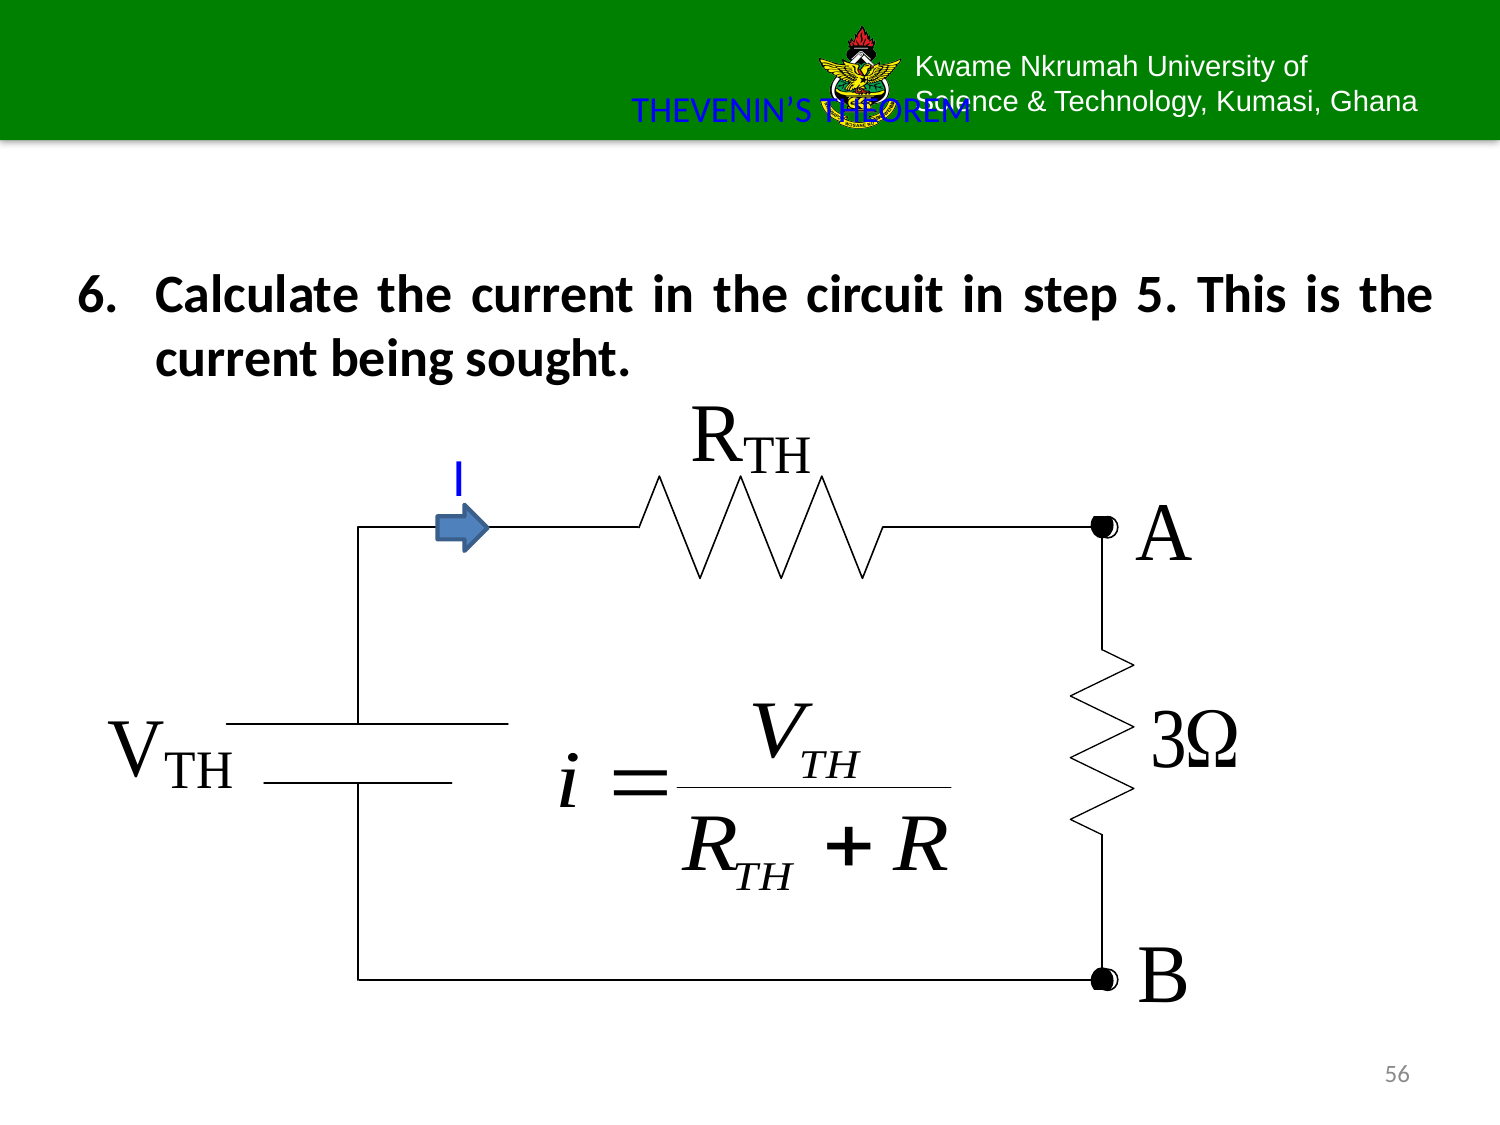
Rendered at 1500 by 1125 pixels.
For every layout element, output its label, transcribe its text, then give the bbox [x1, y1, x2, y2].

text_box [1024, 516, 1262, 990]
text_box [553, 688, 960, 899]
picture [819, 25, 901, 33]
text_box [99, 365, 1201, 1036]
slide_number 56 [1074, 1042, 1425, 1103]
title THEVENIN’S THEOREM [112, 33, 1450, 184]
subtitle 6. Calculate the current in the circuit in step 5. This is the current being sought. [62, 250, 1450, 1059]
